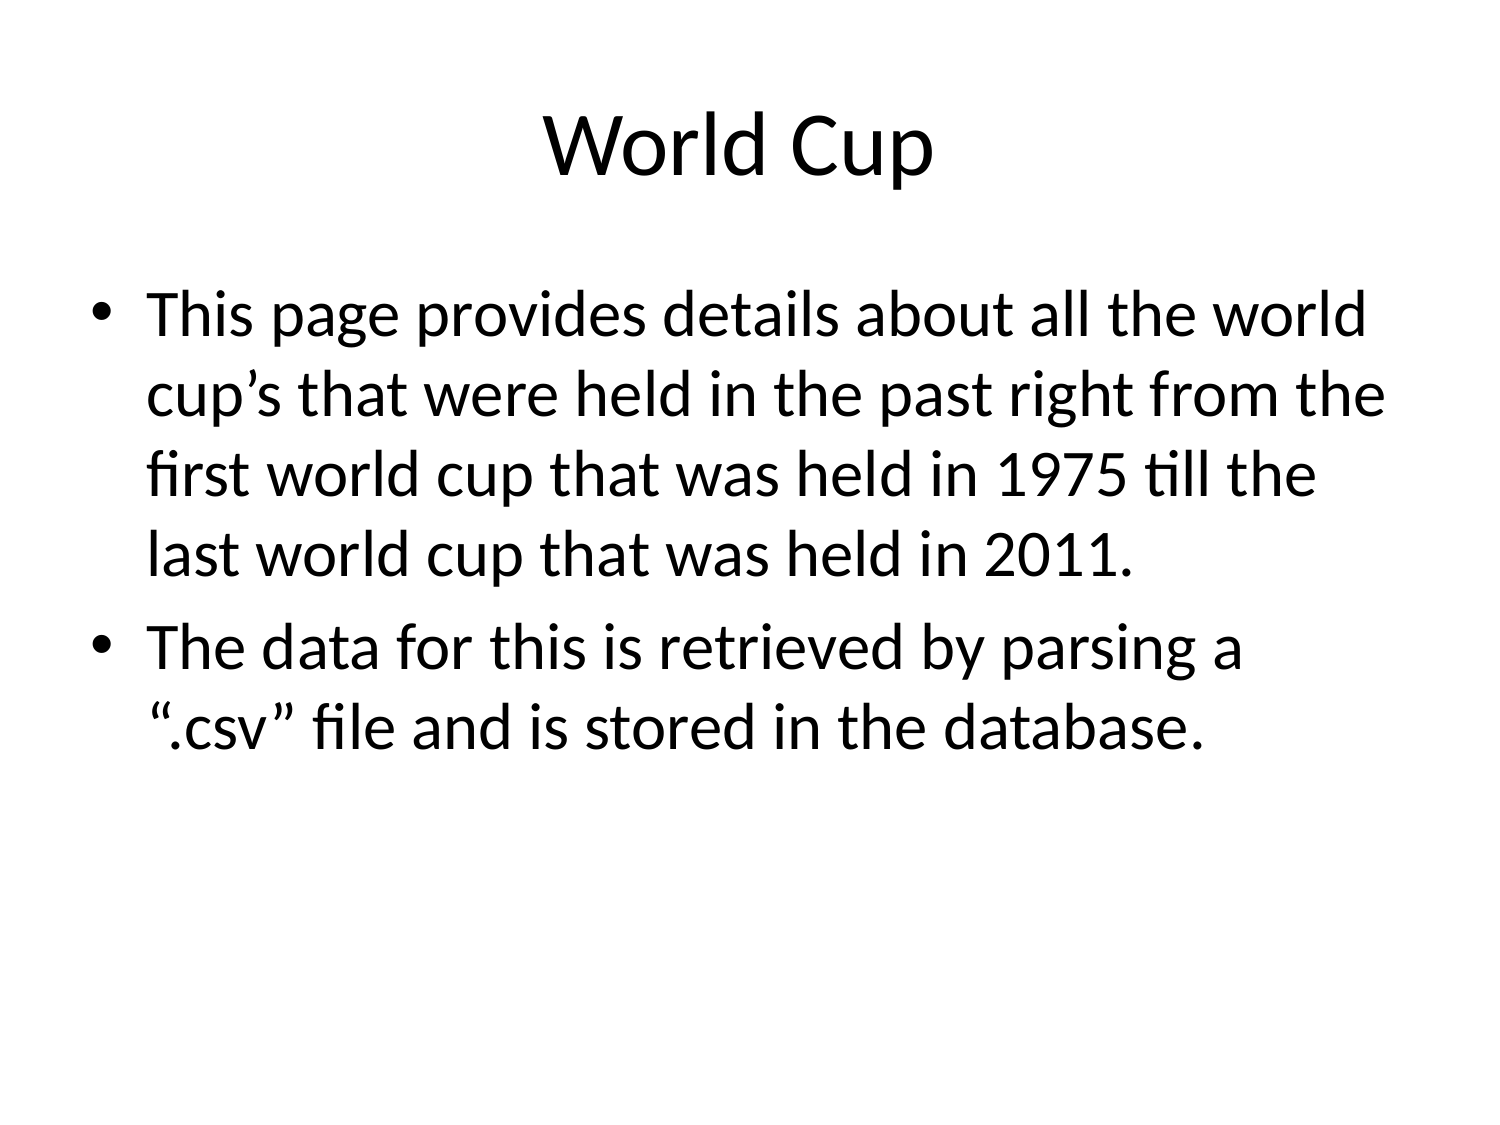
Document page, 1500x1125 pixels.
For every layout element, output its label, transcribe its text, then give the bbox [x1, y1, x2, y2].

list This page provides details about all the world cup’s that were held in the past right from the first world cup that was held in 1975 till the last world cup that was held in 2011. The data for this is retrieved by parsing a “.csv” file and is stored in the database. [75, 262, 1425, 1005]
title World Cup [75, 45, 1425, 233]
